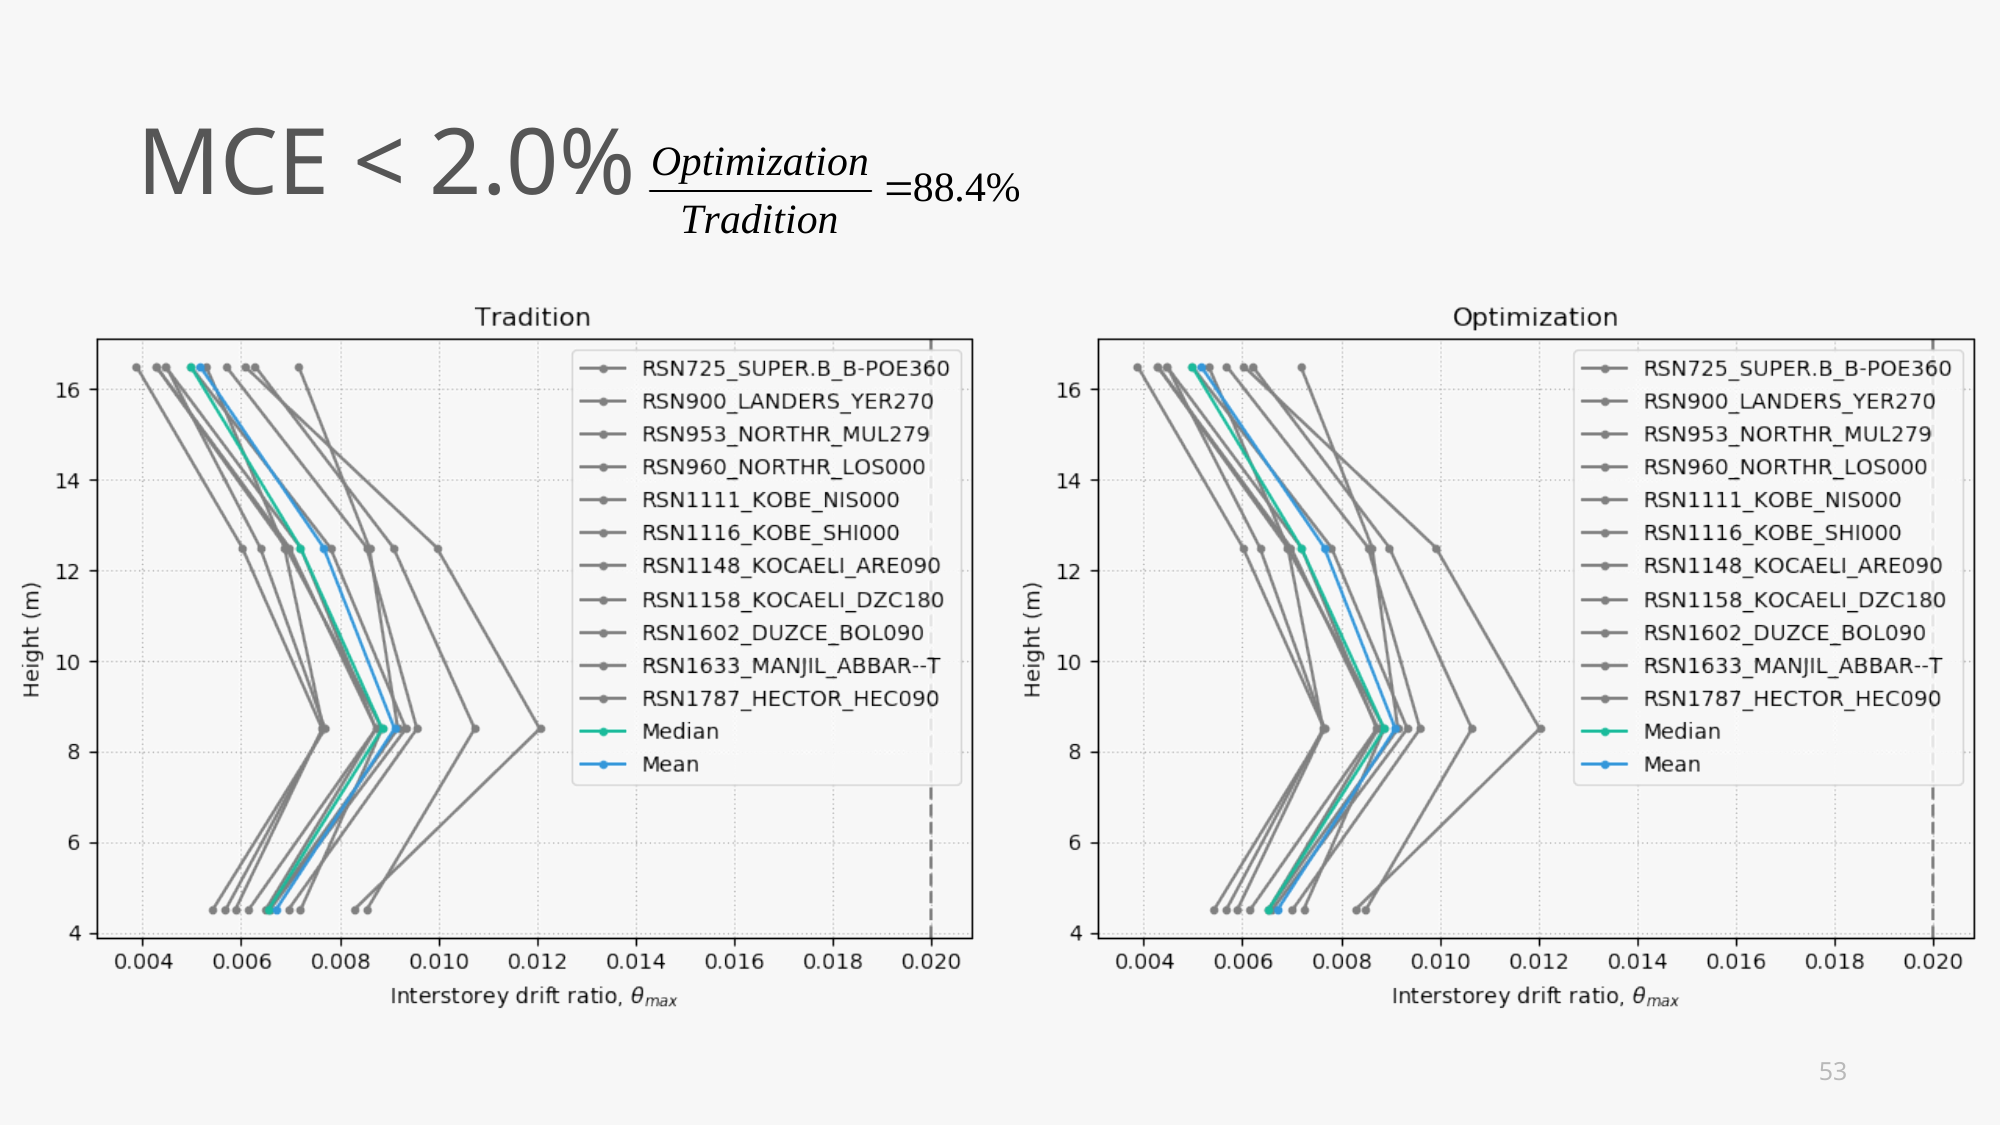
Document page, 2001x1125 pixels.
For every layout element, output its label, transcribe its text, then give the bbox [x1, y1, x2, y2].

picture [0, 284, 1000, 1035]
slide_number 53 [1412, 1042, 1863, 1103]
list MCE < 2.0% [137, 108, 873, 284]
picture [1001, 284, 2000, 1035]
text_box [645, 139, 1025, 240]
